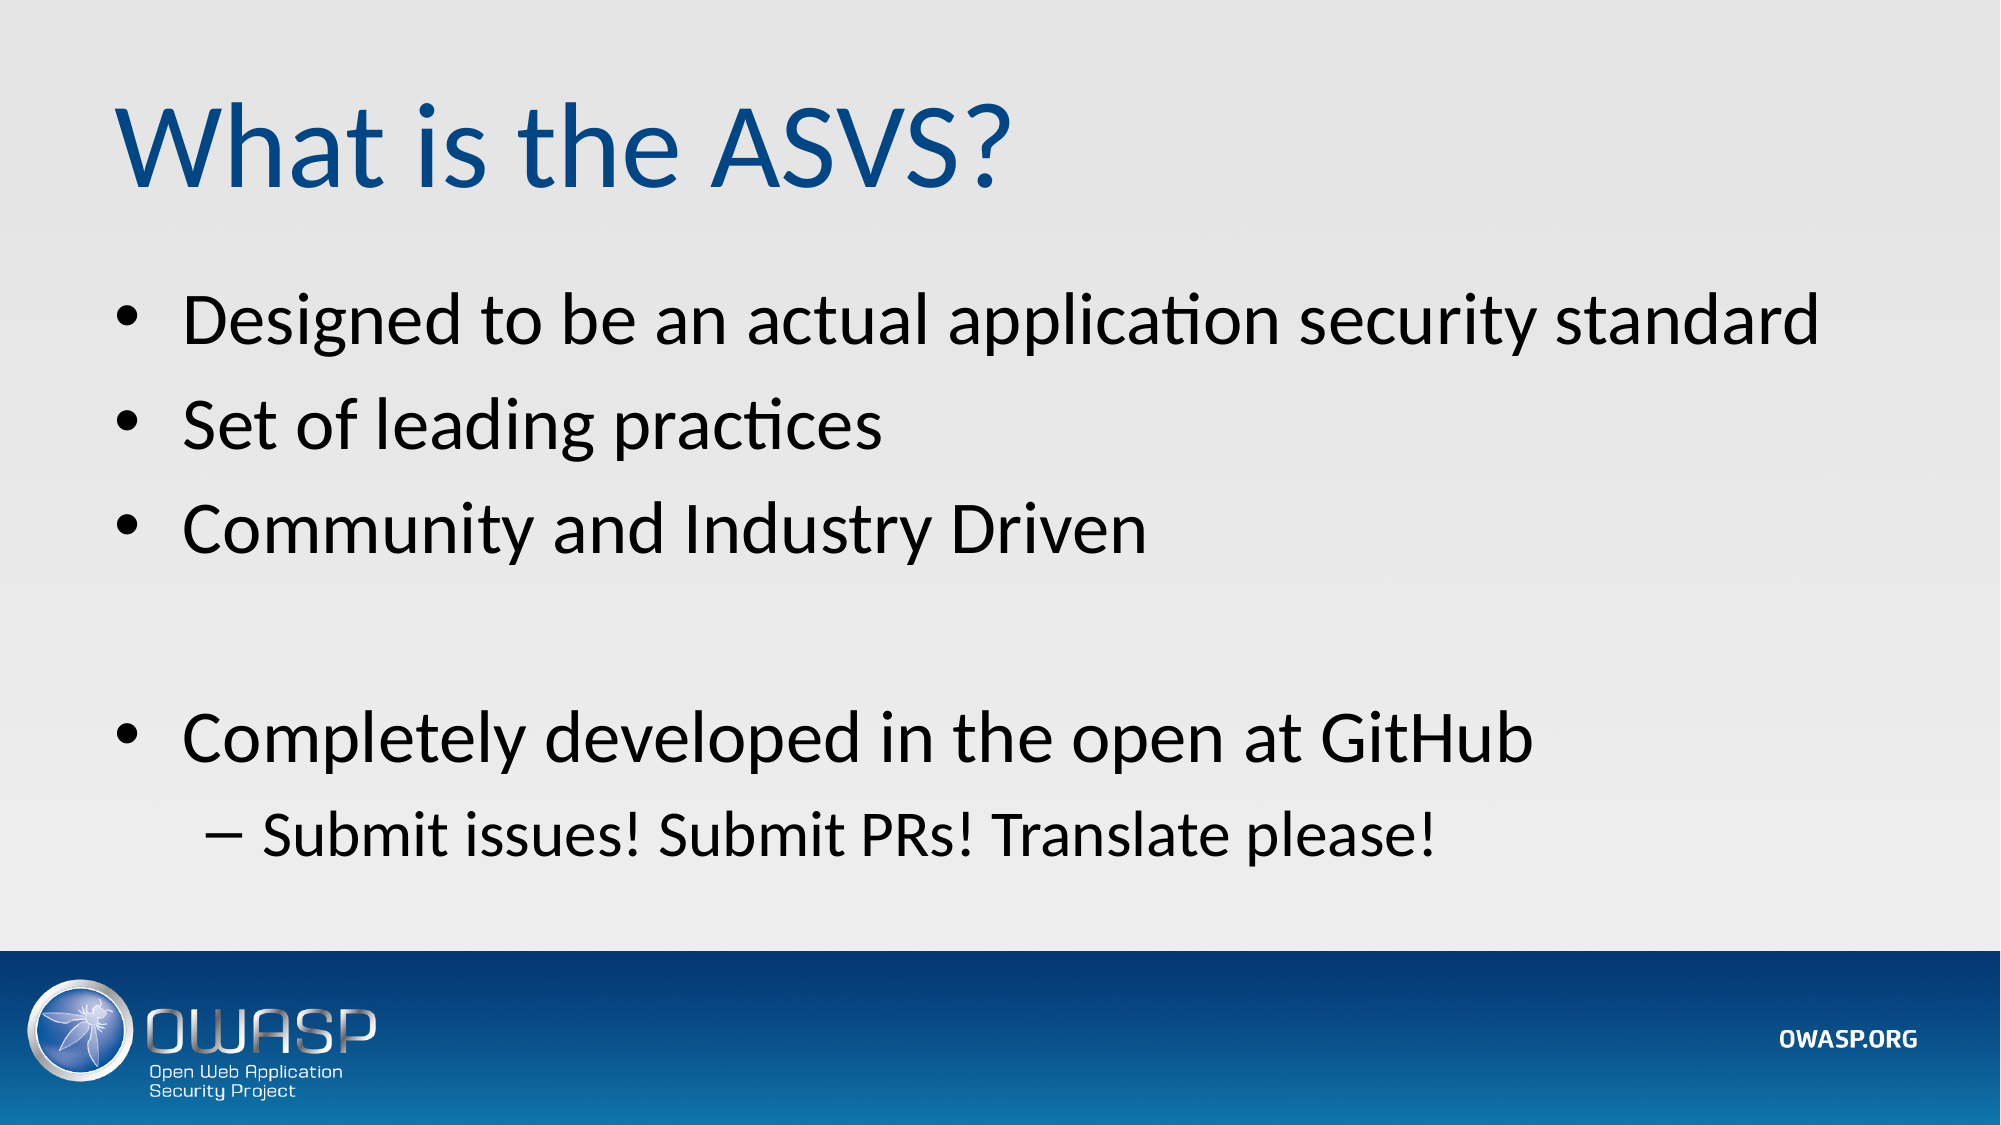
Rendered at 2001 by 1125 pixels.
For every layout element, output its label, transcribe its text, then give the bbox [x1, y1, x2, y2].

title What is the ASVS? [99, 45, 1900, 233]
picture [0, 0, 2001, 1125]
list Designed to be an actual application security standard Set of leading practices Community and Industry Driven Completely developed in the open at GitHub Submit issues! Submit PRs! Translate please! [99, 262, 1900, 940]
